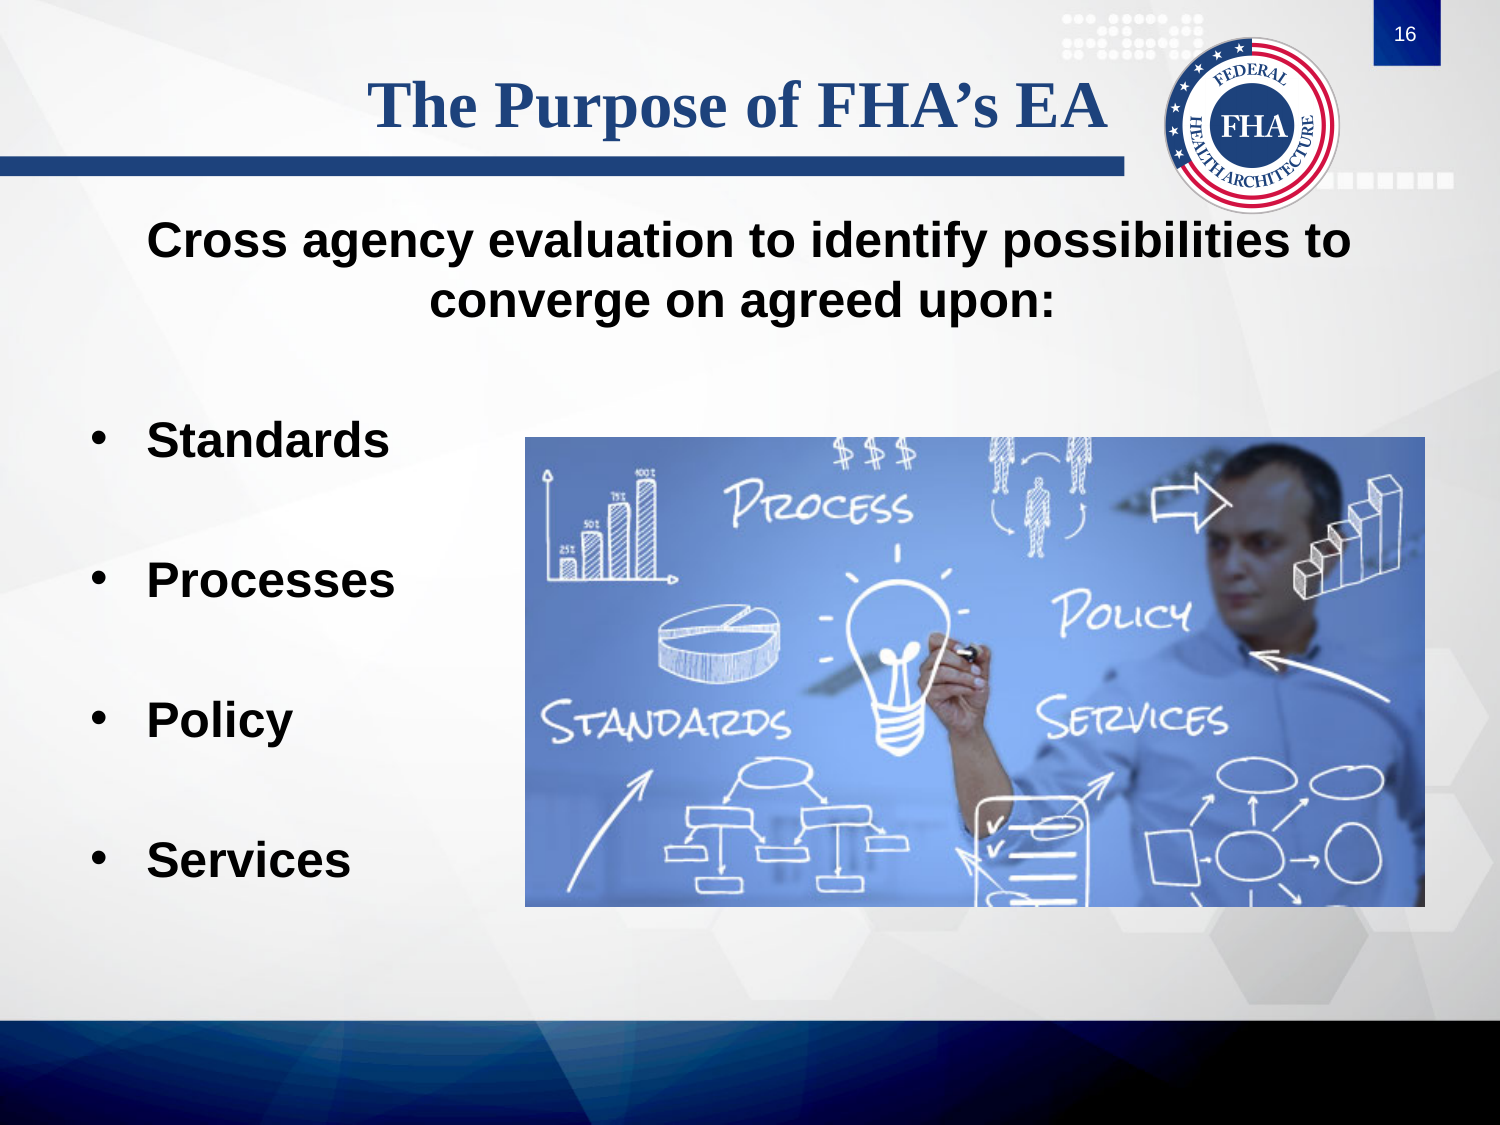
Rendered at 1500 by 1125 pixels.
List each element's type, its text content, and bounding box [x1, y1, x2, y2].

slide_number 16 [1375, 3, 1435, 63]
title The Purpose of FHA’s EA [75, 45, 1125, 157]
picture [0, 0, 1500, 1125]
list Cross agency evaluation to identify possibilities to converge on agreed upon: Standards Processes Policy Services [75, 200, 1425, 1000]
